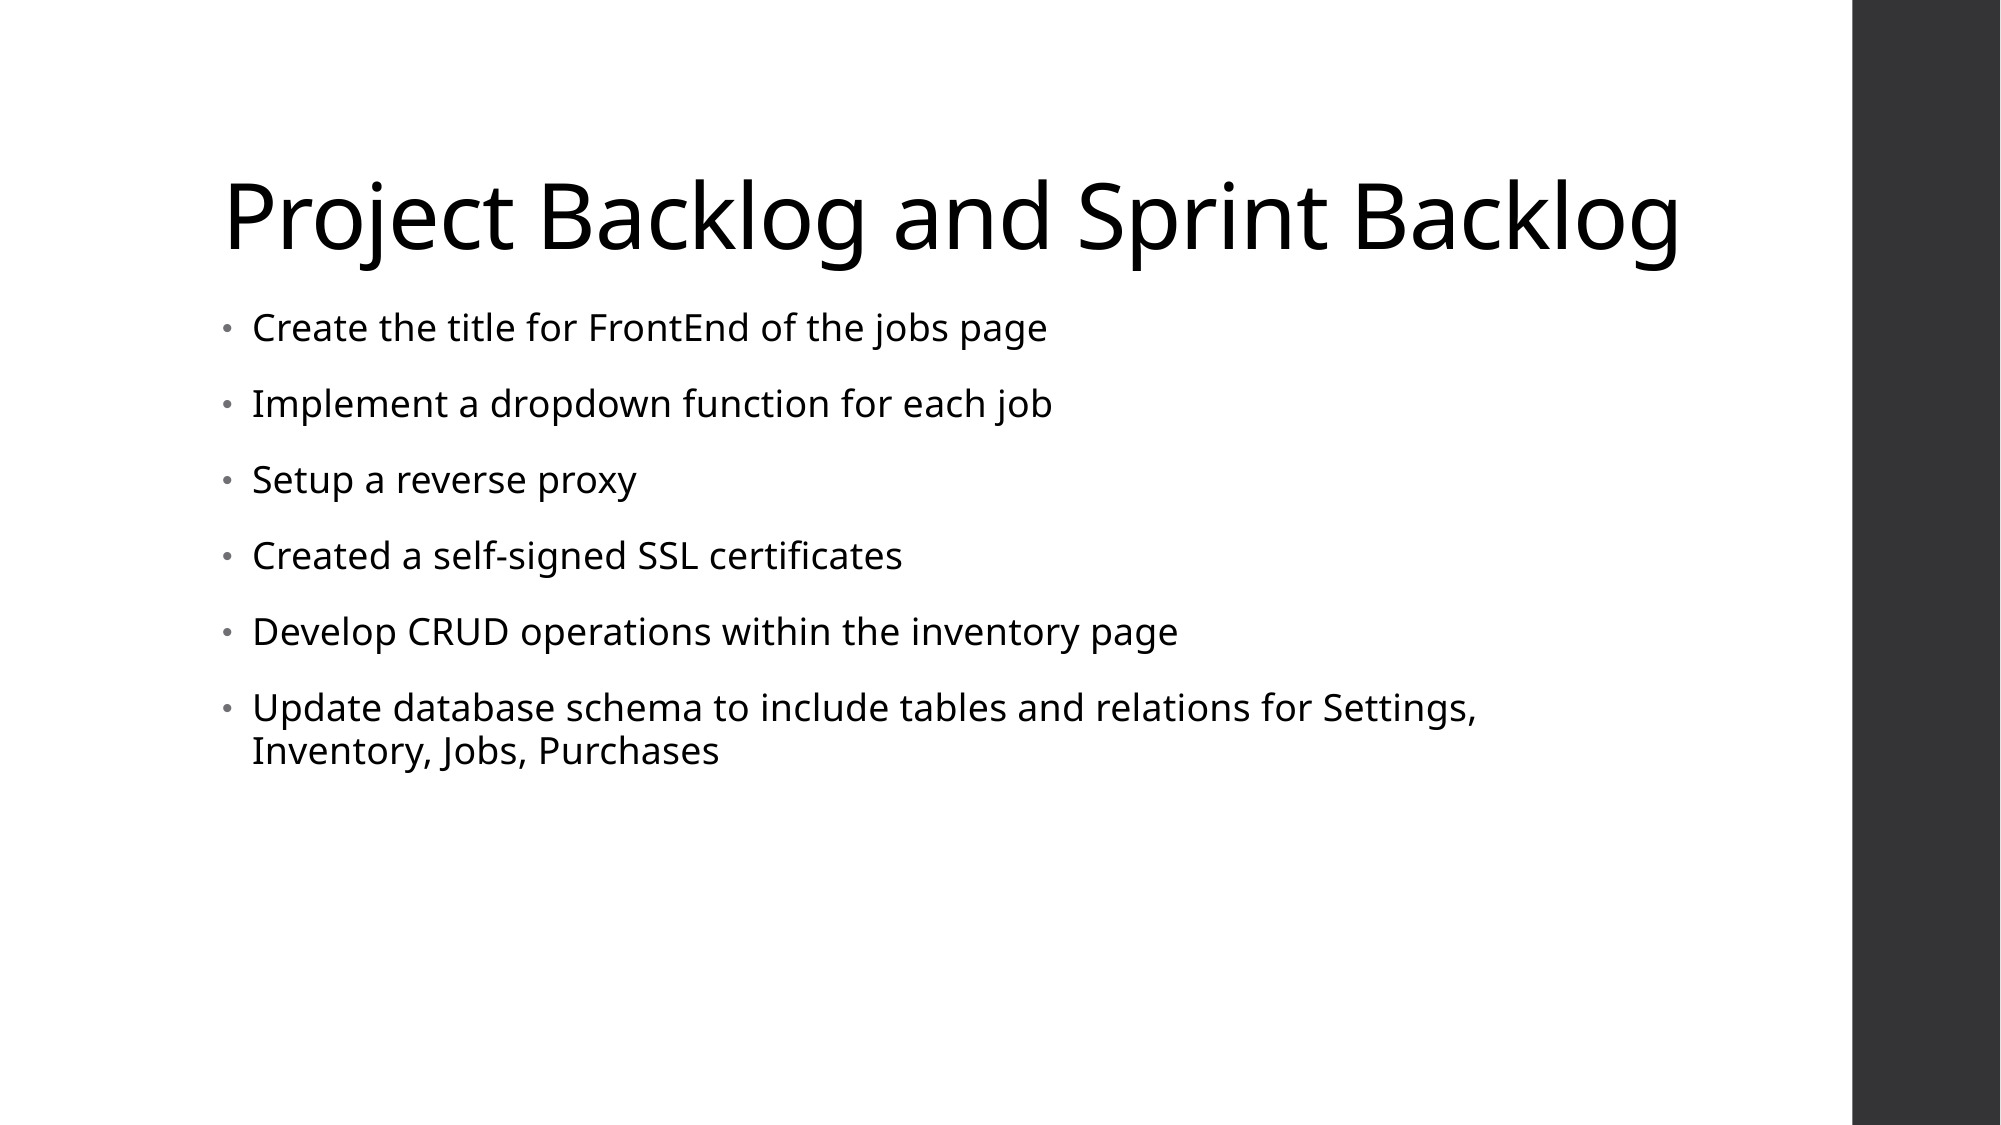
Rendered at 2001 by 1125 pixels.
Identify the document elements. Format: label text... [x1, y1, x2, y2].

list Create the title for FrontEnd of the jobs page Implement a dropdown function for each job Setup a reverse proxy Created a self-signed SSL certificates Develop CRUD operations within the inventory page Update database schema to include tables and relations for Settings, Inventory, Jobs, Purchases [206, 299, 1617, 1014]
title Project Backlog and Sprint Backlog [206, 60, 1797, 278]
